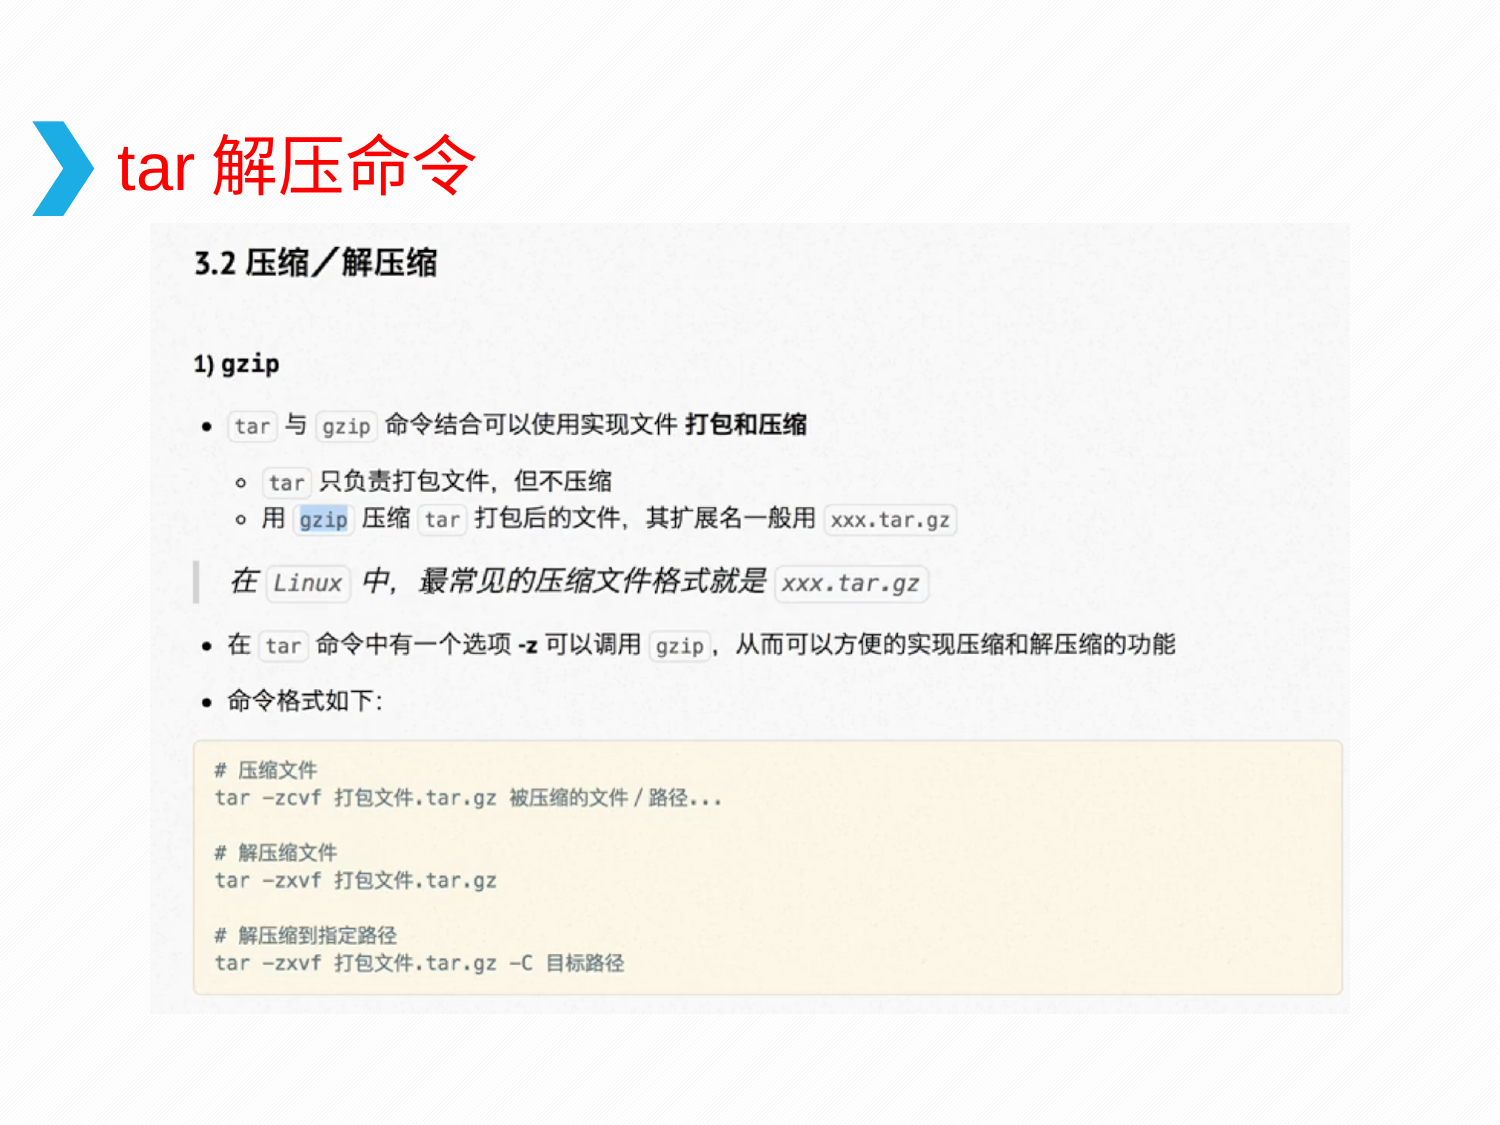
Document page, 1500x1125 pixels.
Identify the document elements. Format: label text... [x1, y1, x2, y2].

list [150, 224, 1350, 1014]
title tar解压命令 [103, 59, 1397, 278]
